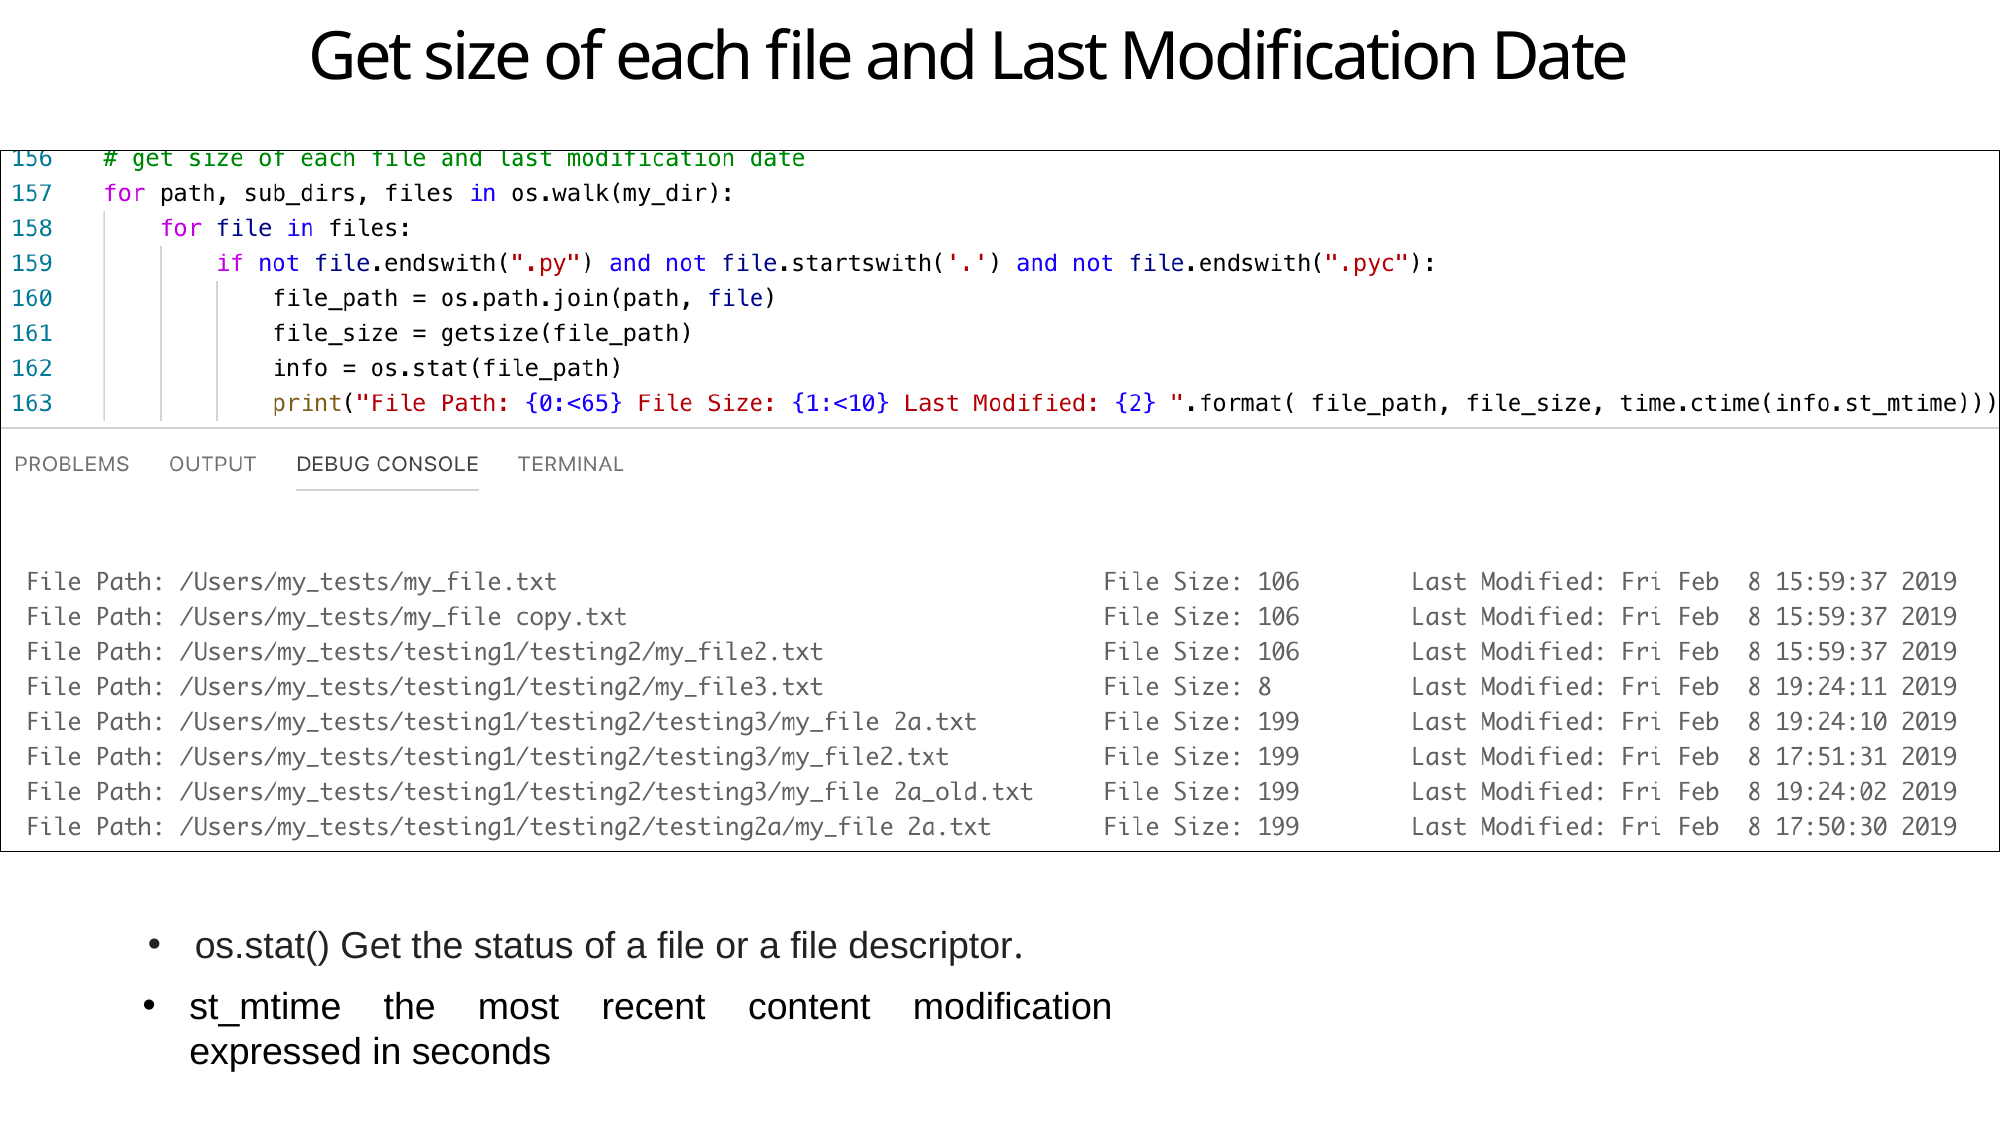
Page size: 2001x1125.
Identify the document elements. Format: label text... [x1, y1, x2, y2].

text_box st_mtime the most recent content modification expressed in seconds [127, 974, 1128, 1080]
text_box os.stat() Get the status of a file or a file descriptor. [133, 913, 1039, 974]
text_box Get size of each file and Last Modification Date [127, 15, 1812, 103]
picture [0, 150, 2000, 853]
